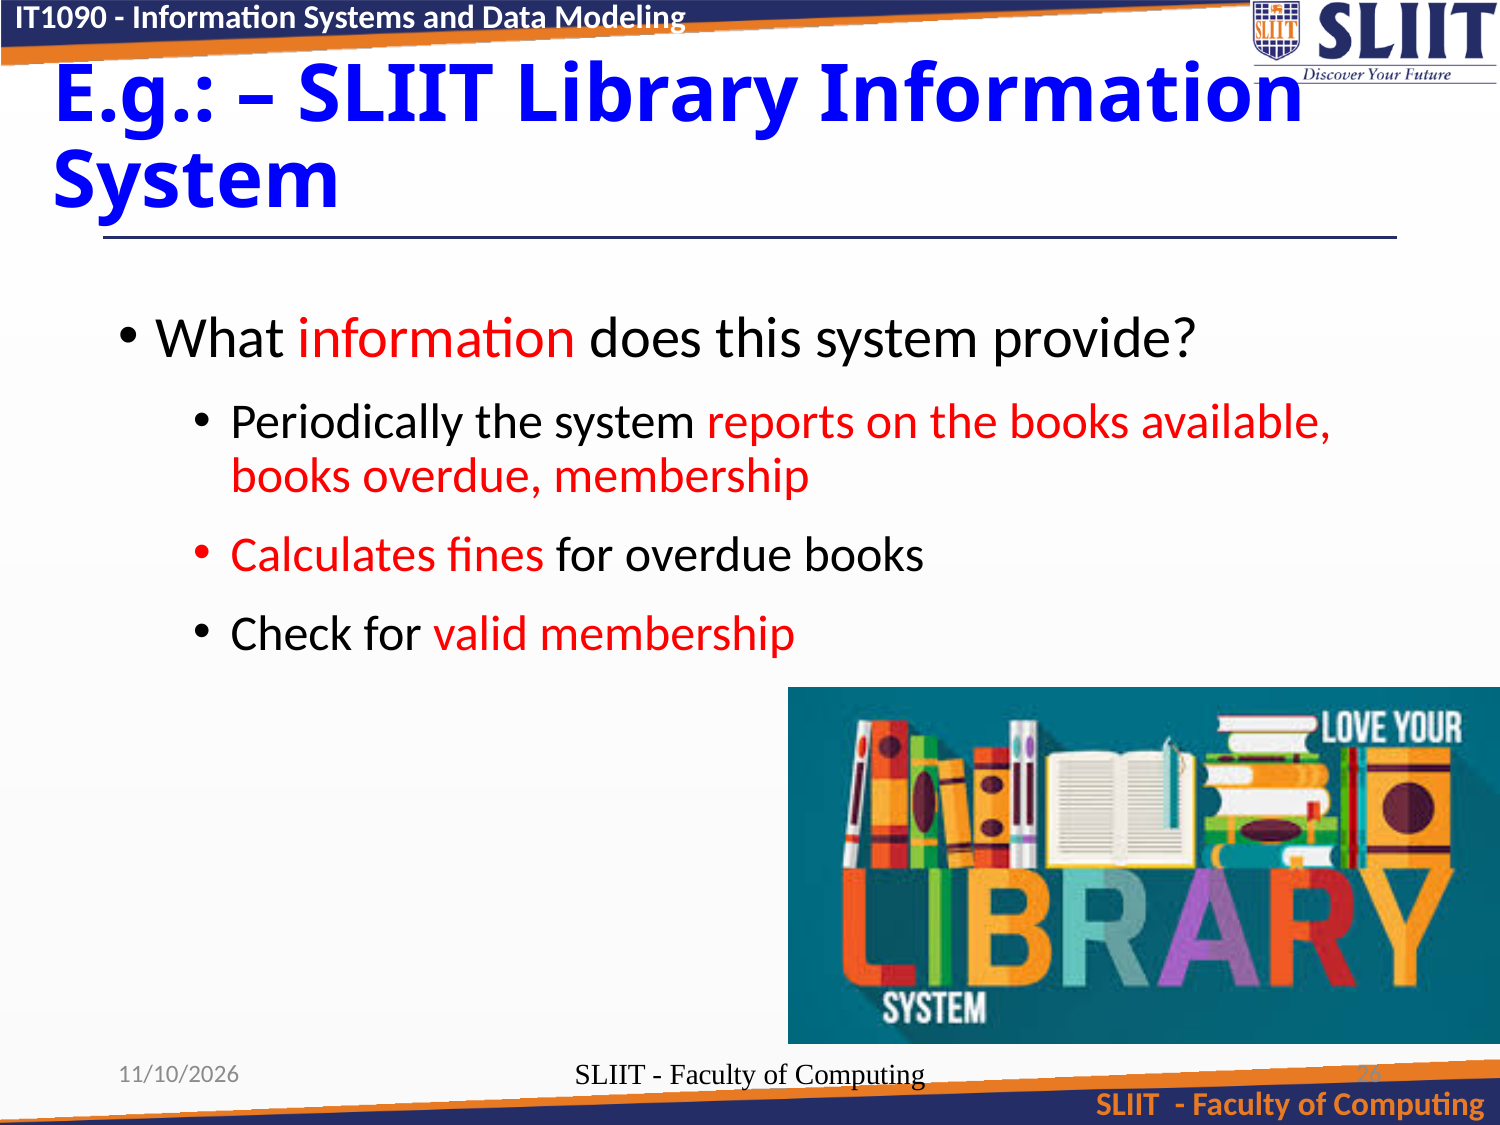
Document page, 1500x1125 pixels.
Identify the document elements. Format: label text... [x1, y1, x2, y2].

footer SLIIT - Faculty of Computing [496, 1042, 1004, 1103]
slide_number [103, 1042, 441, 1103]
picture [0, 1050, 1500, 1125]
list What information does this system provide? Periodically the system reports on the books available, books overdue, membership Calculates fines for overdue books Check for valid membership [103, 299, 1397, 1014]
picture [2, 2, 1249, 75]
picture [1250, 0, 1500, 84]
picture [1243, 1103, 1249, 1112]
picture [788, 687, 1500, 1044]
picture [1302, 1103, 1310, 1112]
title E.g.: – SLIIT Library Information System [37, 45, 1425, 233]
picture [1356, 1103, 1364, 1112]
slide_number 26 [1059, 1044, 1397, 1103]
